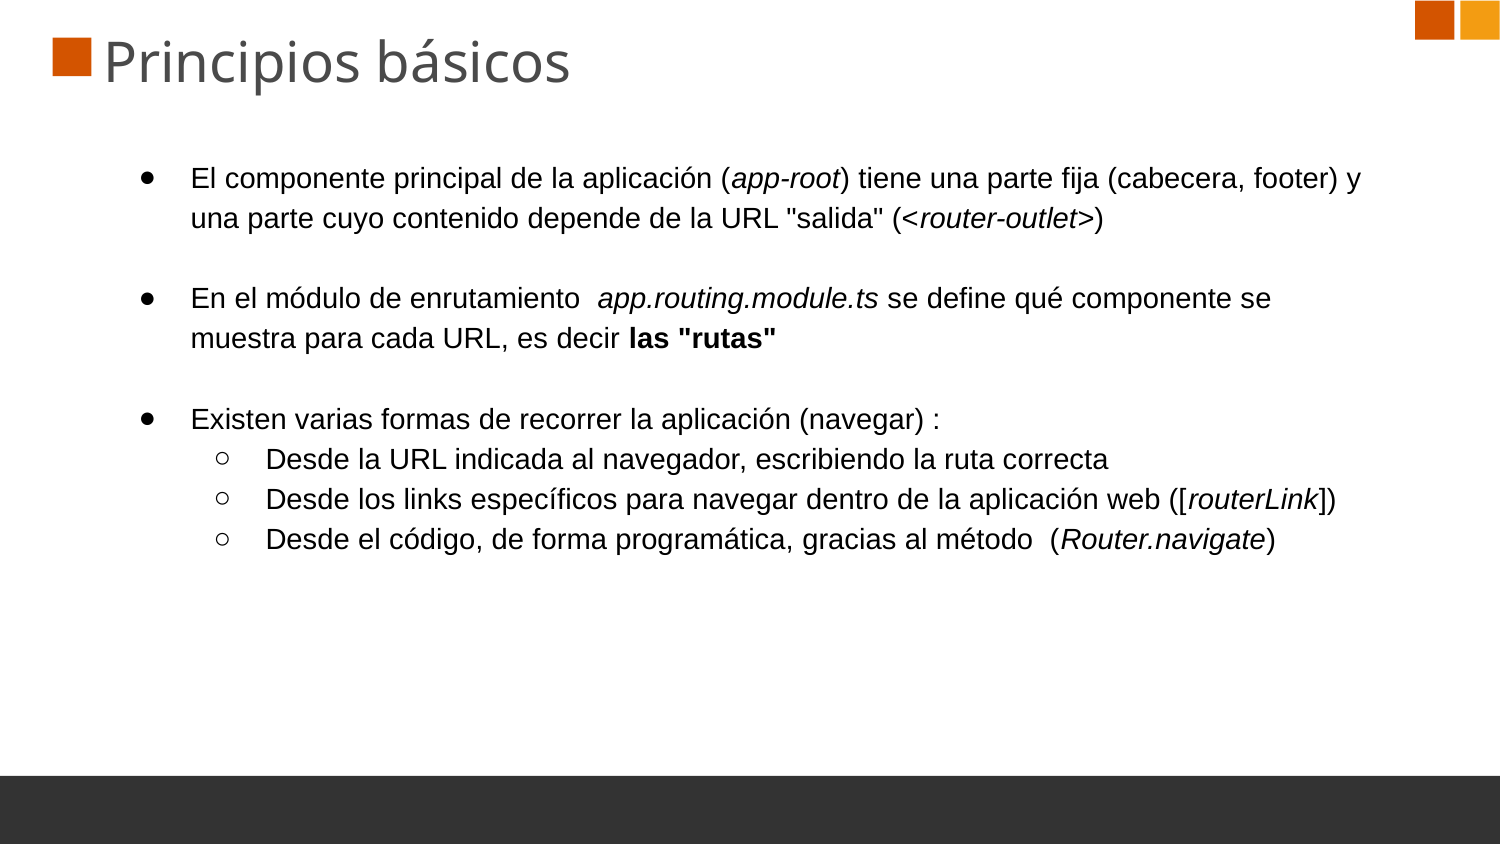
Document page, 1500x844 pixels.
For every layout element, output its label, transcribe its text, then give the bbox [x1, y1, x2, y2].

title Principios básicos [94, 17, 1381, 107]
list El componente principal de la aplicación (app-root) tiene una parte fija (cabecera, footer) y una parte cuyo contenido depende de la URL "salida" (<router-outlet>) En el módulo de enrutamiento app.routing.module.ts se define qué componente se muestra para cada URL, es decir las "rutas" Existen varias formas de recorrer la aplicación (navegar) : Desde la URL indicada al navegador, escribiendo la ruta correcta Desde los links específicos para navegar dentro de la aplicación web ([routerLink]) Desde el código, de forma programática, gracias al método (Router.navigate) [107, 145, 1393, 615]
